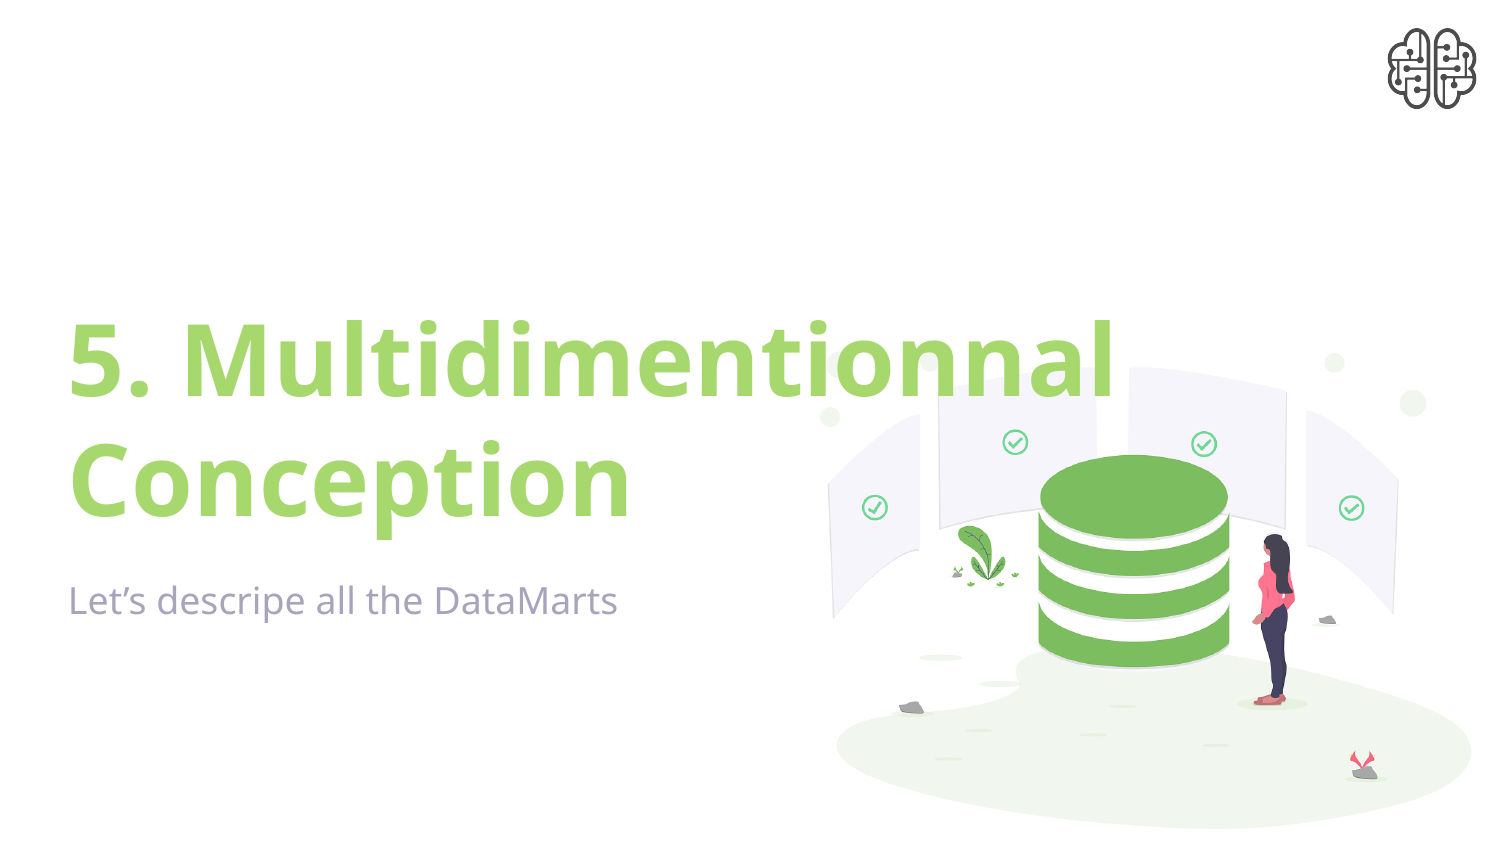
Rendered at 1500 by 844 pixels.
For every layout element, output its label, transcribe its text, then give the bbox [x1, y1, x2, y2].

picture [790, 301, 1500, 844]
picture [1376, 28, 1488, 116]
text_box 5. Multidimentionnal Conception [53, 289, 1282, 480]
text_box Let’s descripe all the DataMarts [53, 570, 623, 662]
